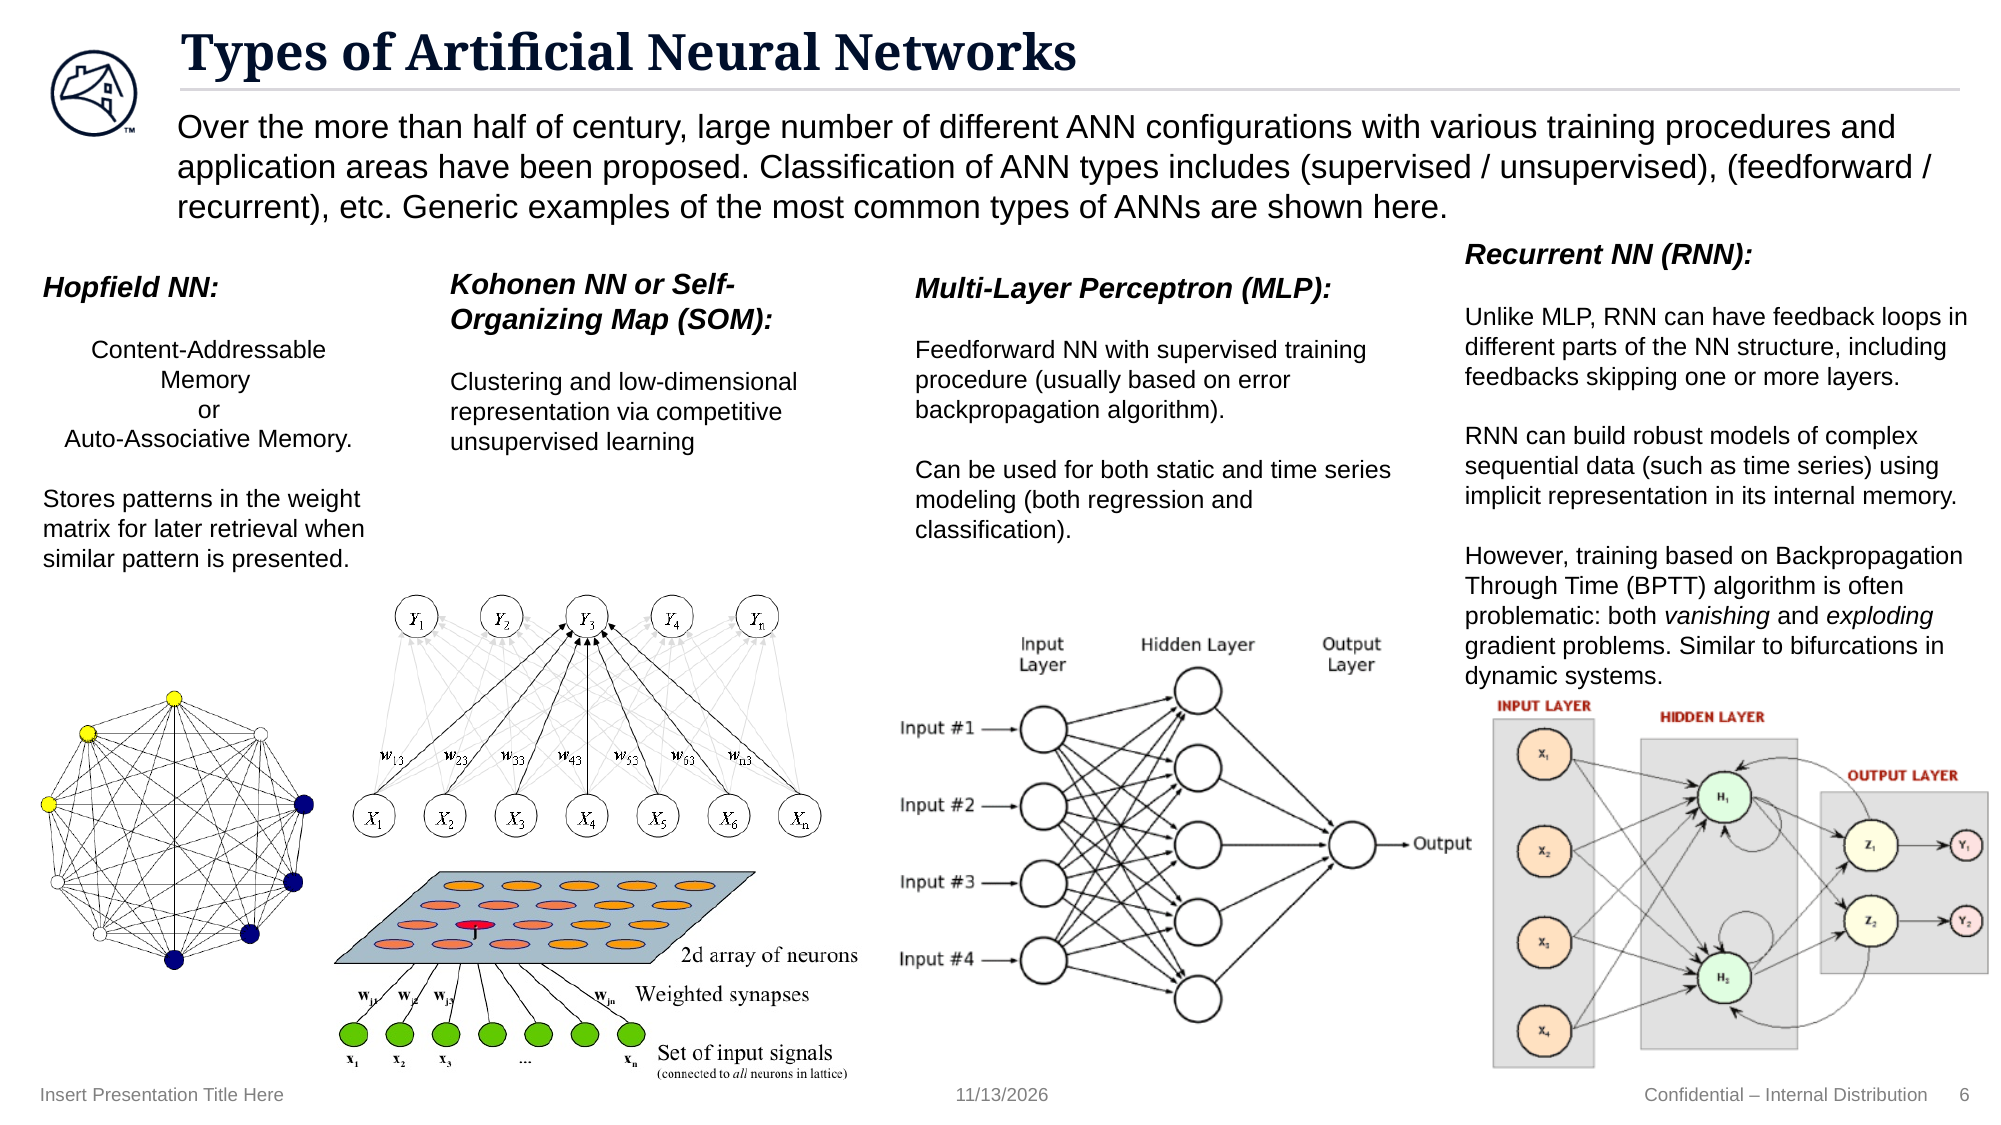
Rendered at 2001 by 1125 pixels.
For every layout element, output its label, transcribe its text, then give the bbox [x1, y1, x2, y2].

footer Insert Presentation Title Here [24, 1074, 700, 1113]
picture [896, 621, 1482, 1033]
picture [1489, 691, 1990, 1071]
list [346, 589, 826, 841]
text_box Multi-Layer Perceptron (MLP): Feedforward NN with supervised training procedure (usually based on error backpropagation algorithm). Can be used for both static and time series modeling (both regression and classification). [900, 261, 1424, 551]
text_box Over the more than half of century, large number of different ANN configurations with various training procedures and application areas have been proposed. Classification of ANN types includes (supervised / unsupervised), (feedforward / recurrent), etc. Generic examples of the most common types of ANNs are shown here. [162, 98, 1965, 233]
text_box Recurrent NN (RNN): Unlike MLP, RNN can have feedback loops in different parts of the NN structure, including feedbacks skipping one or more layers. RNN can build robust models of complex sequential data (such as time series) using implicit representation in its internal memory. However, training based on Backpropagation Through Time (BPTT) algorithm is often problematic: both vanishing and exploding gradient problems. Similar to bifurcations in dynamic systems. [1450, 228, 1987, 697]
picture [331, 863, 862, 1082]
text_box Hopfield NN: Content-Addressable Memory or Auto-Associative Memory. Stores patterns in the weight matrix for later retrieval when similar pattern is presented. [28, 260, 390, 581]
picture [13, 12, 163, 140]
title Types of Artificial Neural Networks [181, 19, 1232, 98]
text_box Kohonen NN or Self-Organizing Map (SOM): Clustering and low-dimensional representation via competitive unsupervised learning [435, 258, 855, 463]
picture [28, 673, 330, 982]
